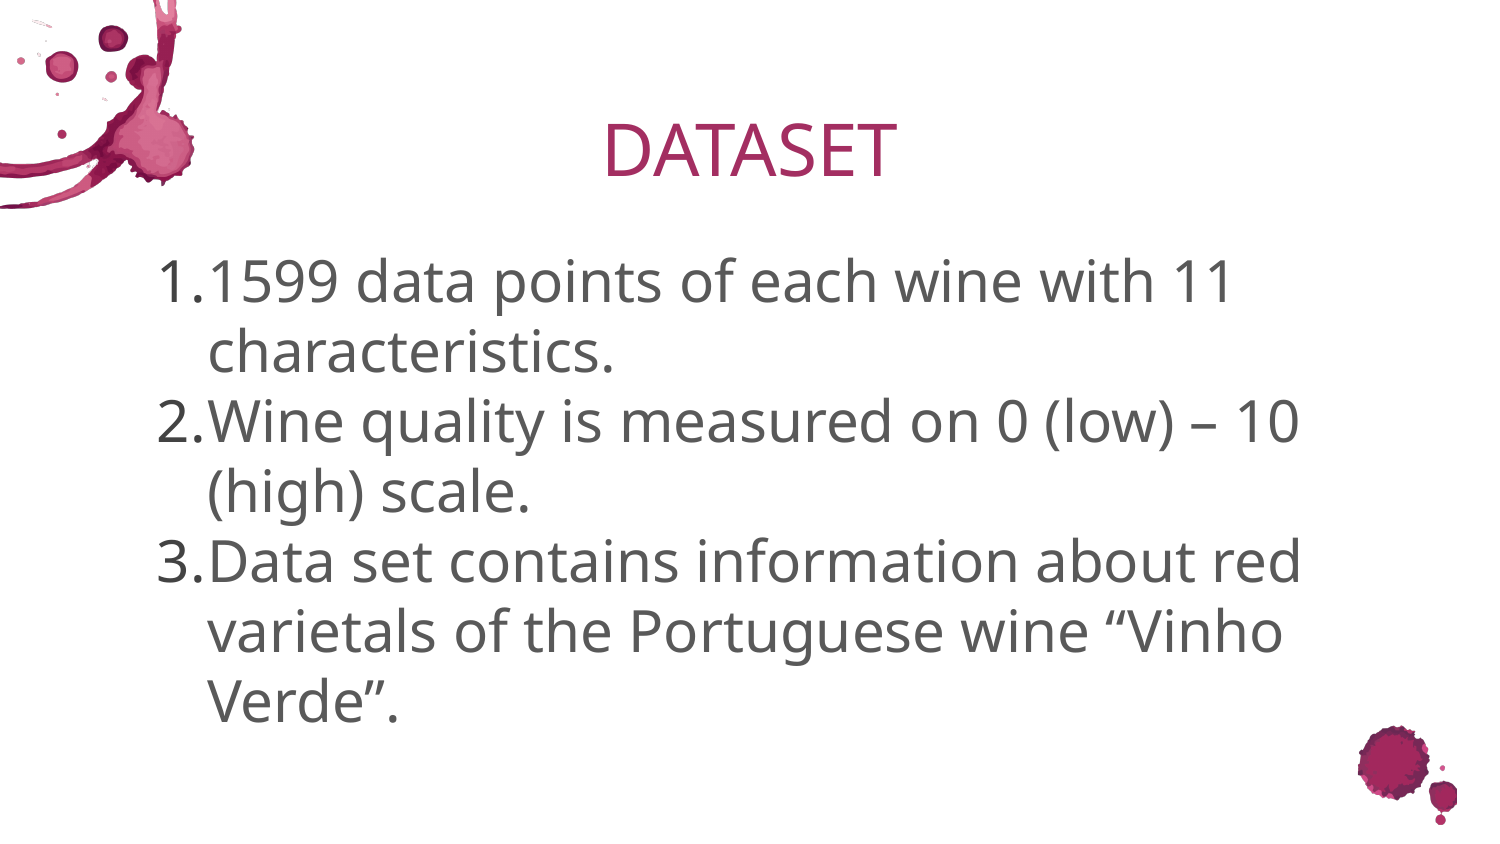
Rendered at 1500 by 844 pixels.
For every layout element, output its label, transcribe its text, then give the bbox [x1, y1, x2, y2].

picture [0, 0, 206, 209]
picture [1358, 726, 1457, 825]
title DATASET [116, 88, 1383, 182]
list 1599 data points of each wine with 11 characteristics. Wine quality is measured on 0 (low) – 10 (high) scale. Data set contains information about red varietals of the Portuguese wine “Vinho Verde”. [116, 229, 1383, 755]
